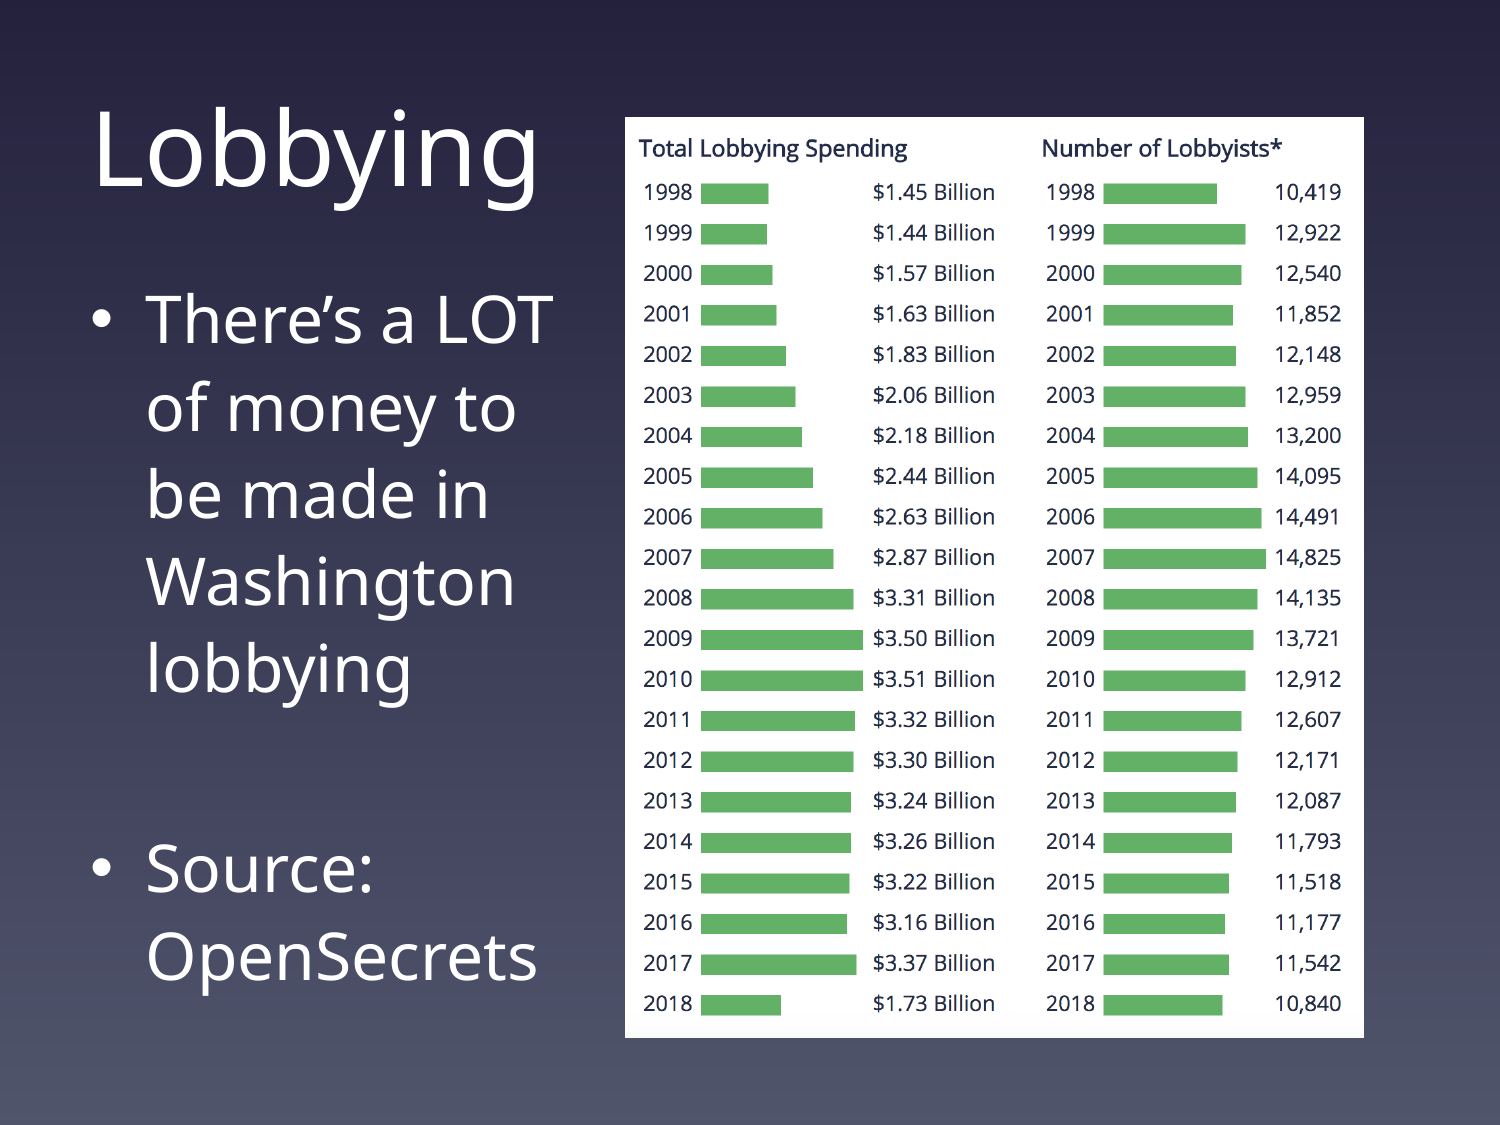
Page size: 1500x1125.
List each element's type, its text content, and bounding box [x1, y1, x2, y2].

list There’s a LOT of money to be made in Washington lobbying Source: OpenSecrets [75, 262, 577, 1005]
title Lobbying [75, 75, 1425, 263]
picture [625, 117, 1365, 1038]
